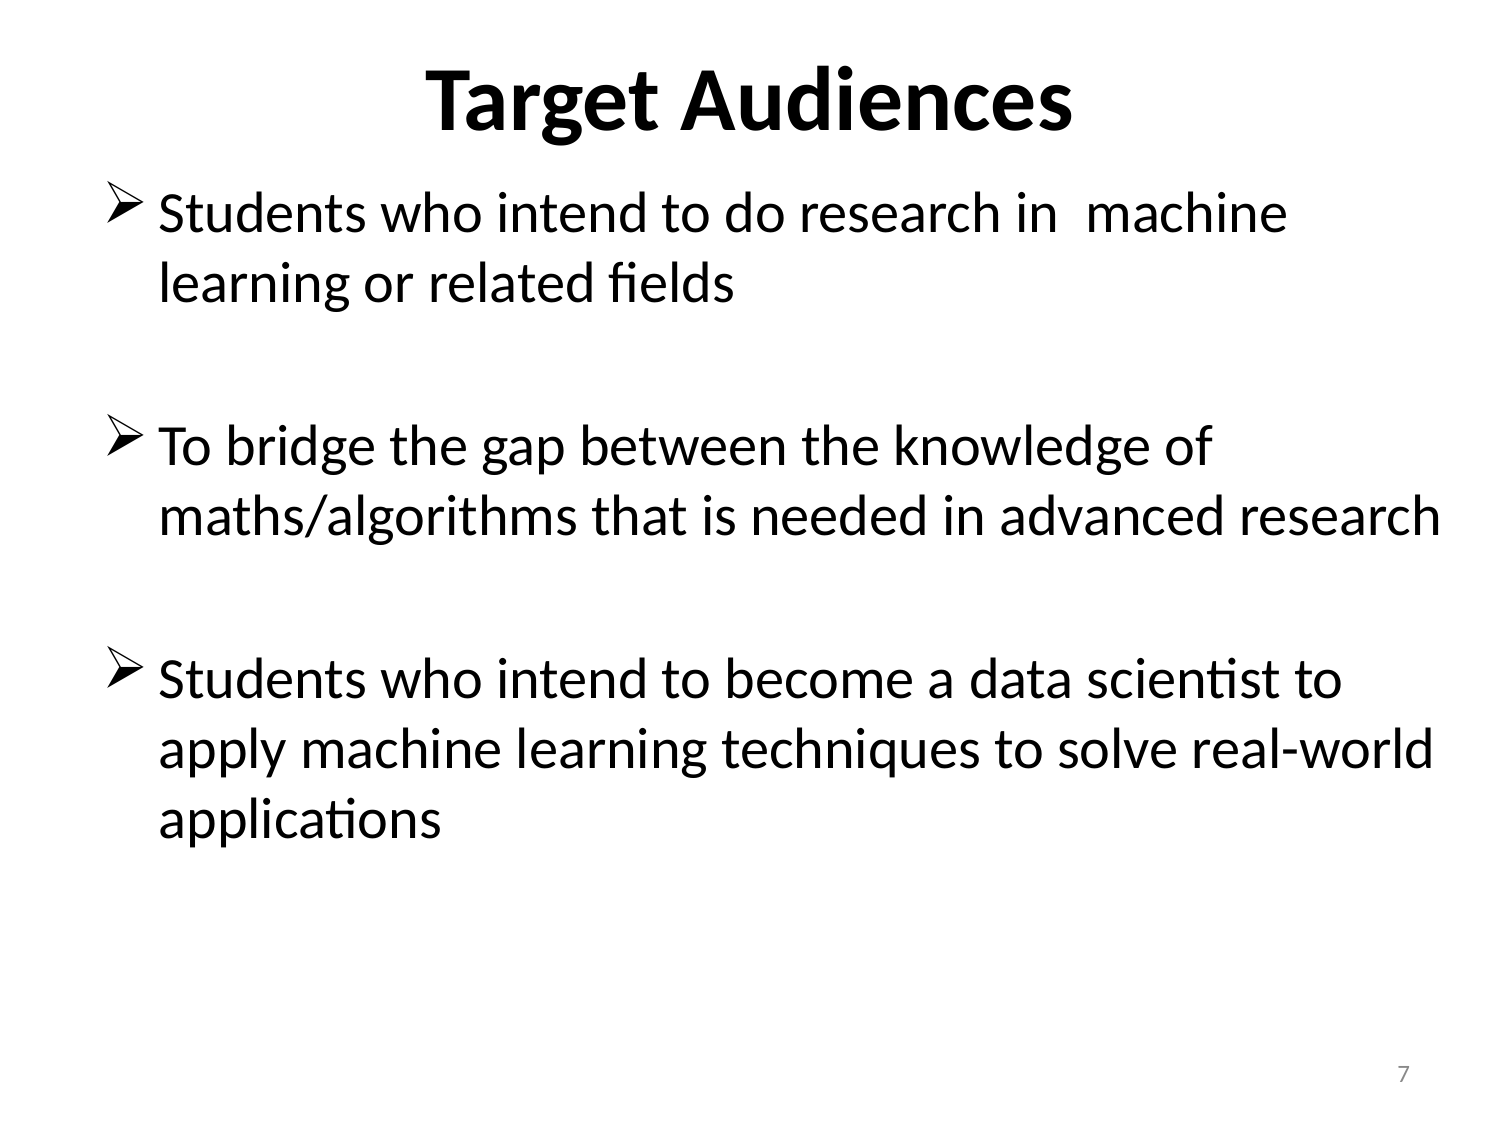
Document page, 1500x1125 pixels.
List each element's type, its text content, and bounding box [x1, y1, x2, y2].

slide_number 7 [1074, 1042, 1425, 1103]
list Students who intend to do research in machine learning or related fields To bridge the gap between the knowledge of maths/algorithms that is needed in advanced research Students who intend to become a data scientist to apply machine learning techniques to solve real-world applications [87, 166, 1463, 1080]
title Target Audiences [112, 24, 1388, 163]
